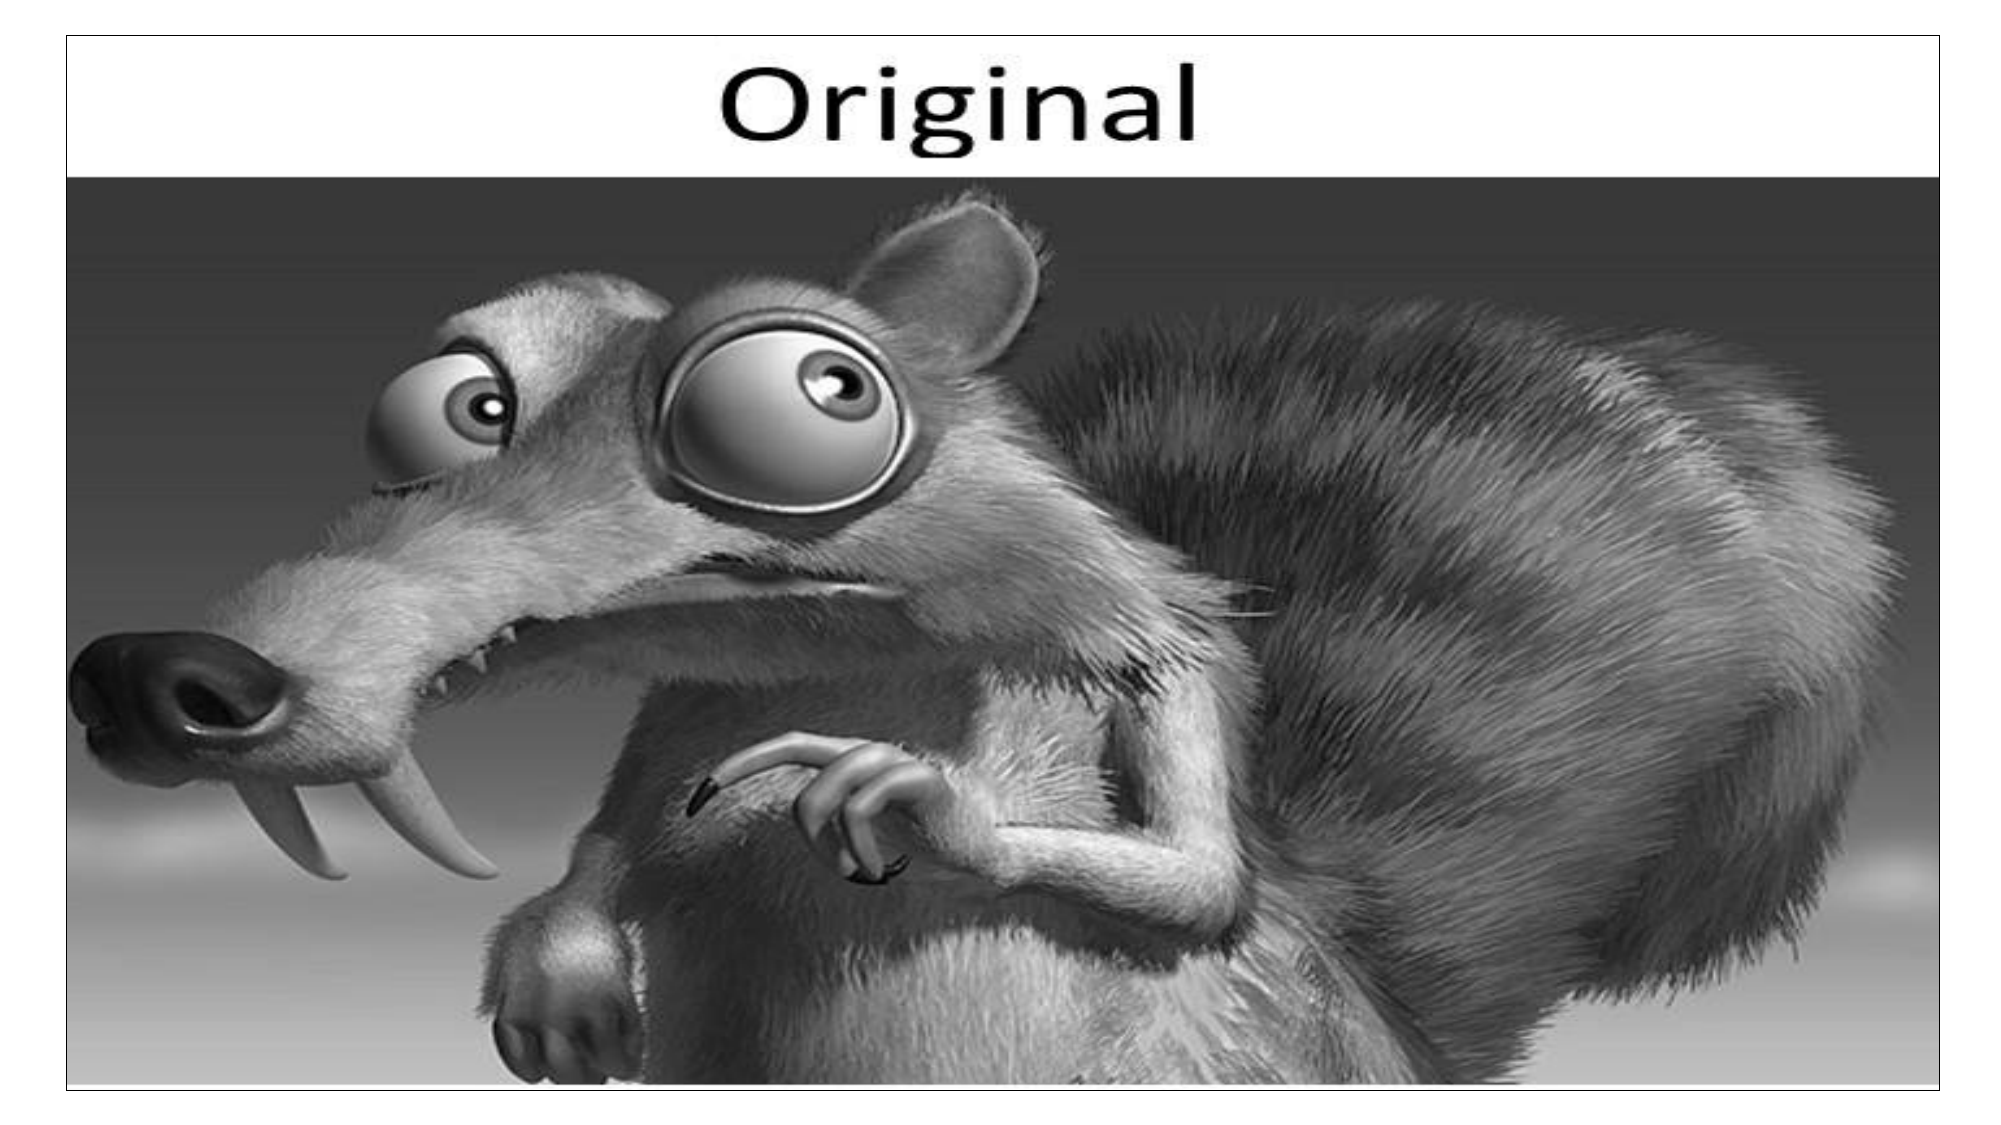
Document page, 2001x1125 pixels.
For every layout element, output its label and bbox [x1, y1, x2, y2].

list [65, 35, 1940, 1091]
